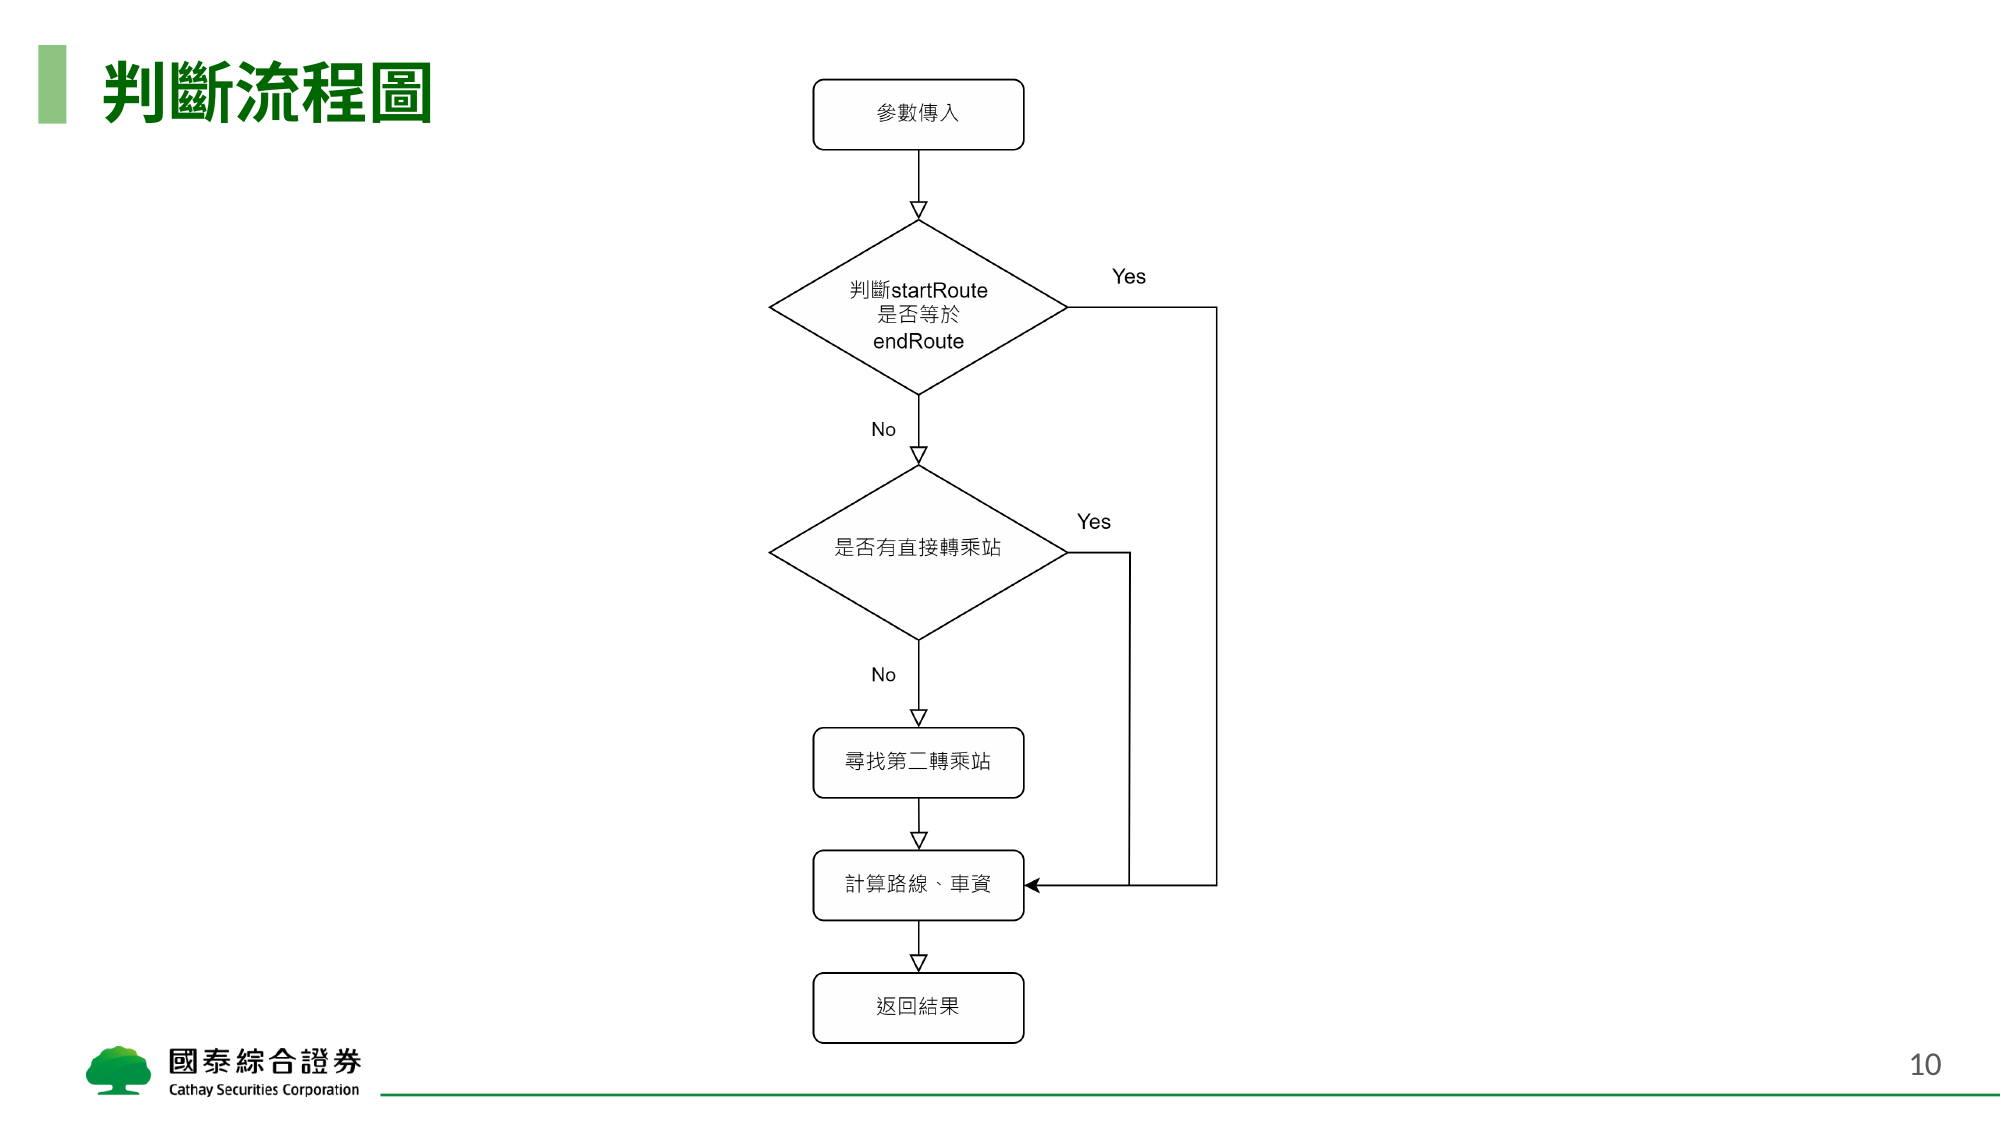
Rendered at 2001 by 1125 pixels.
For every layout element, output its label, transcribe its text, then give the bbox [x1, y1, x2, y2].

picture [86, 61, 2000, 1097]
slide_number 10 [1893, 1031, 2000, 1094]
title 判斷流程圖 [86, 45, 1913, 138]
